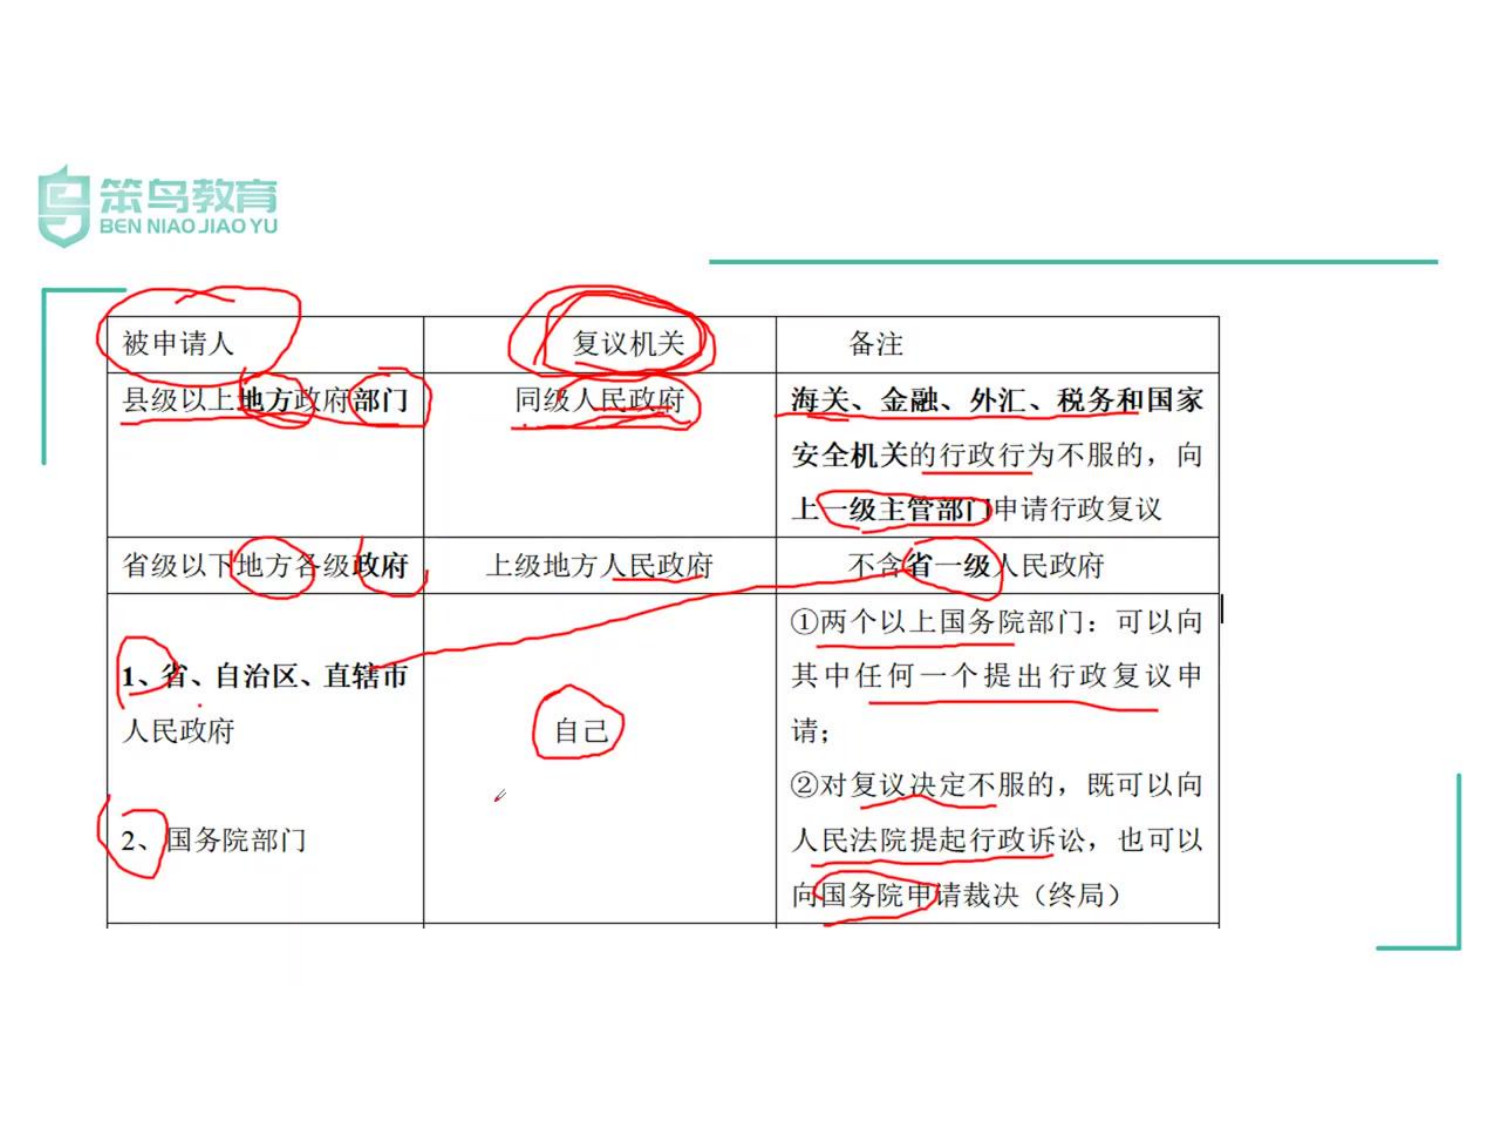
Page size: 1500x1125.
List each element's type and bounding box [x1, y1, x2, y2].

picture [0, 140, 1500, 985]
